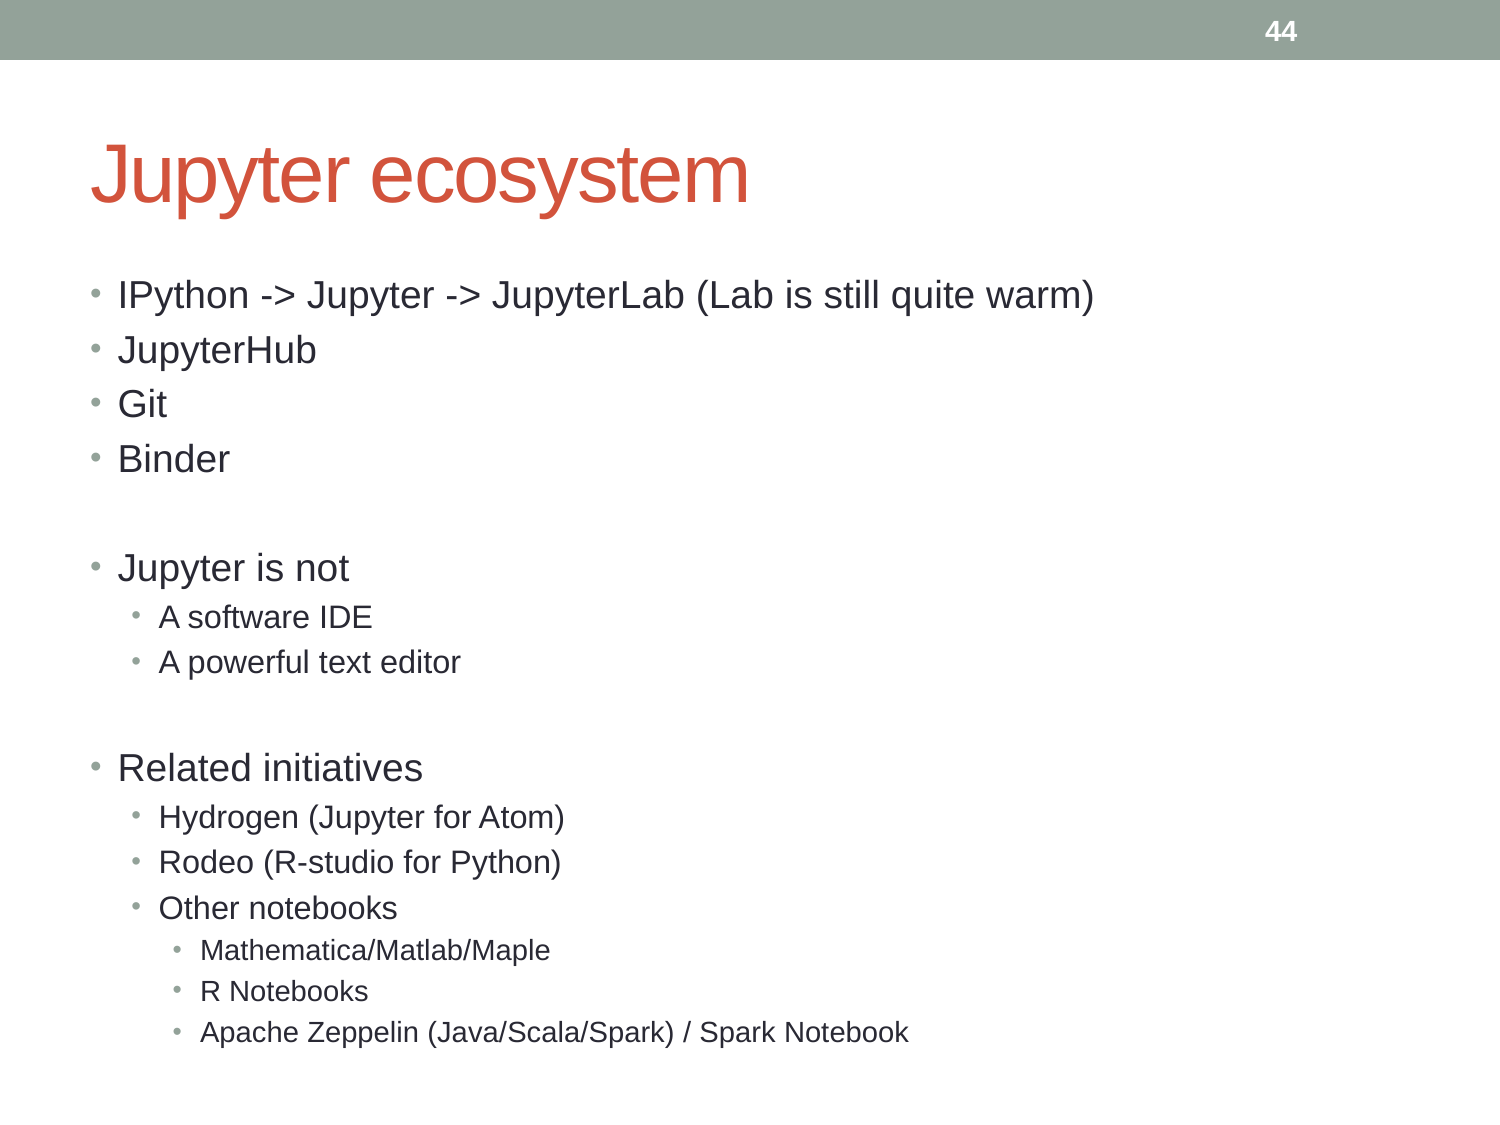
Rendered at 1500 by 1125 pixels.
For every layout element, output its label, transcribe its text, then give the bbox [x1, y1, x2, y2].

title Jupyter ecosystem [75, 87, 1425, 250]
list IPython -> Jupyter -> JupyterLab (Lab is still quite warm) JupyterHub Git Binder Jupyter is not A software IDE A powerful text editor Related initiatives Hydrogen (Jupyter for Atom) Rodeo (R-studio for Python) Other notebooks Mathematica/Matlab/Maple R Notebooks Apache Zeppelin (Java/Scala/Spark) / Spark Notebook [75, 262, 1425, 1063]
slide_number 44 [1250, 3, 1425, 57]
